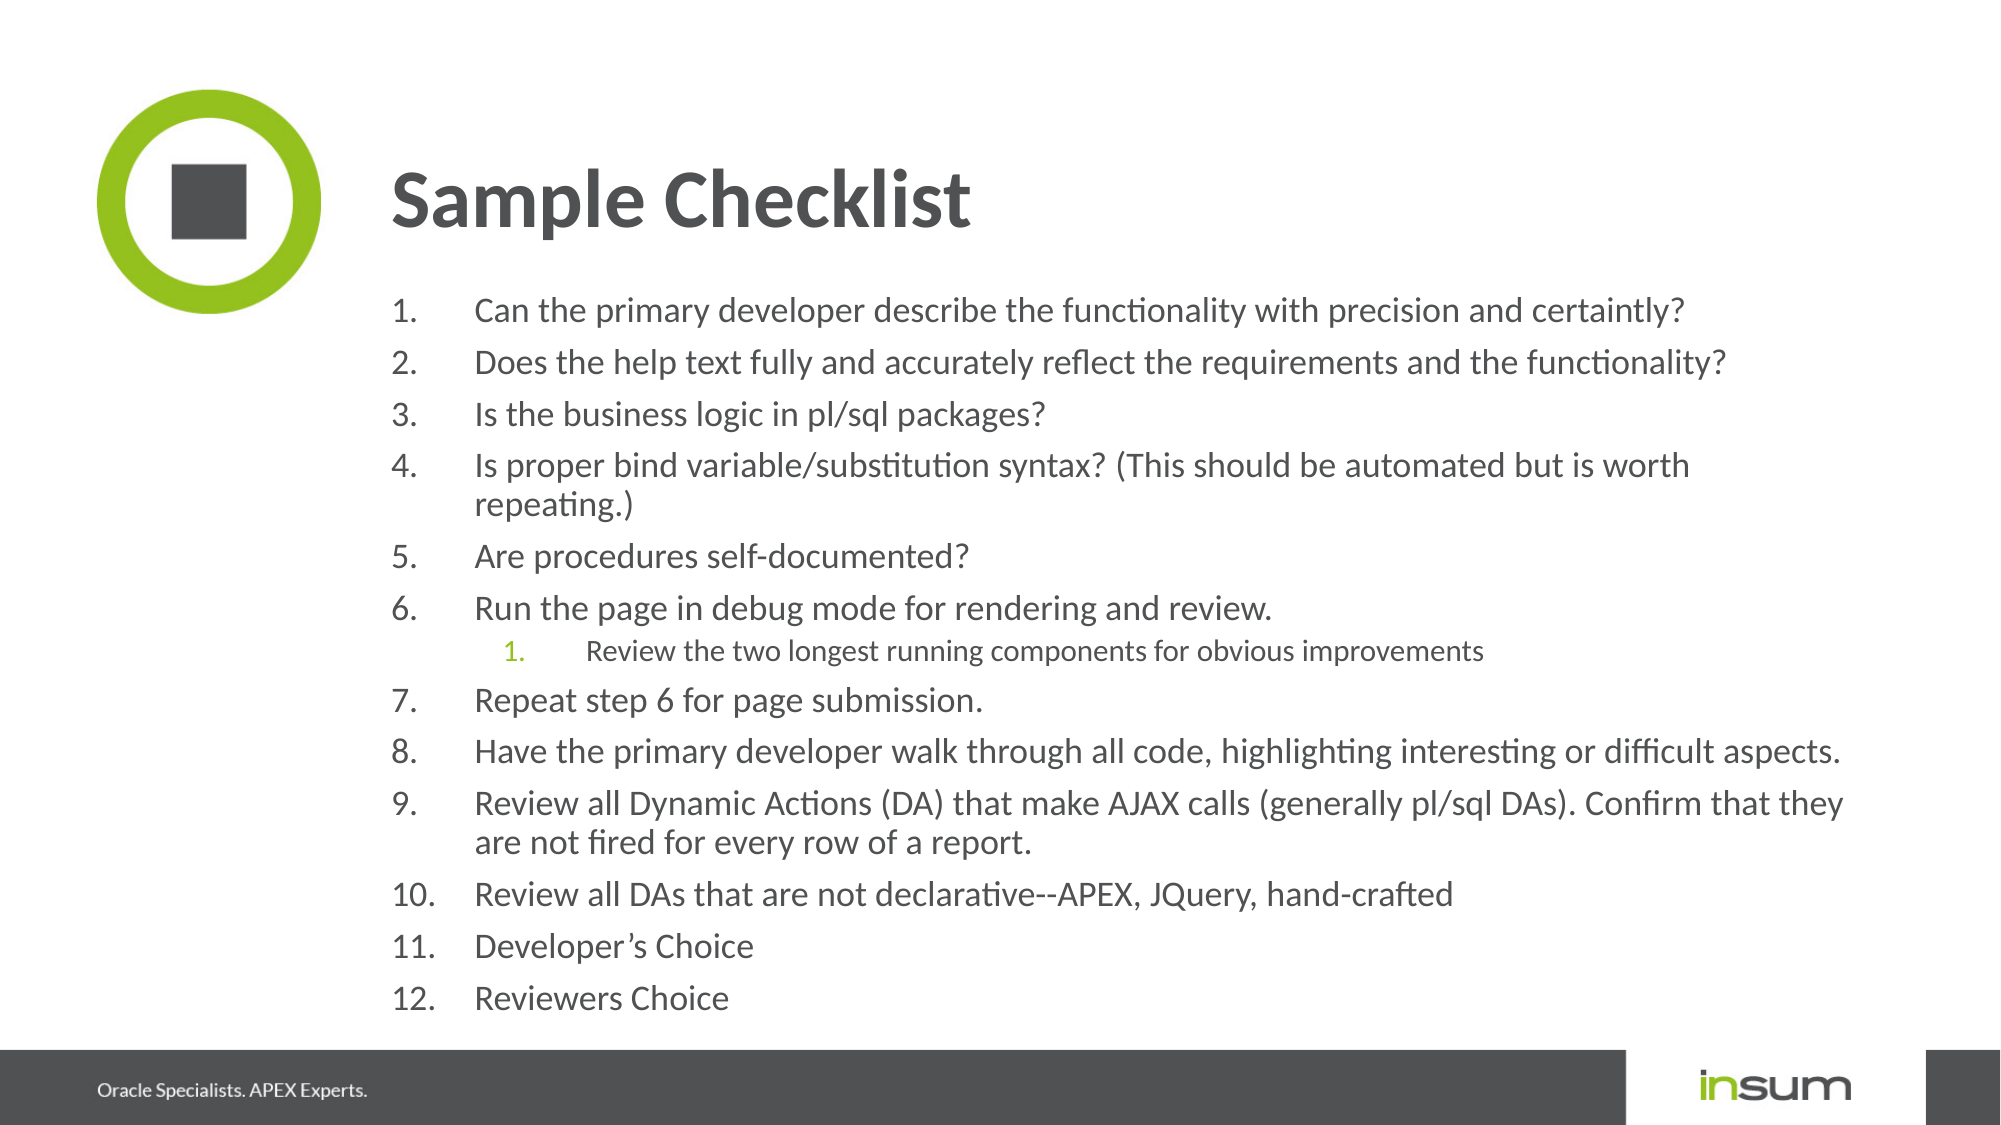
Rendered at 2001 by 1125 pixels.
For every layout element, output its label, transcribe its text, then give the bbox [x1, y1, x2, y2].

list Can the primary developer describe the functionality with precision and certaintly? Does the help text fully and accurately reflect the requirements and the functionality? Is the business logic in pl/sql packages? Is proper bind variable/substitution syntax? (This should be automated but is worth repeating.) Are procedures self-documented? Run the page in debug mode for rendering and review. Review the two longest running components for obvious improvements Repeat step 6 for page submission. Have the primary developer walk through all code, highlighting interesting or difficult aspects. Review all Dynamic Actions (DA) that make AJAX calls (generally pl/sql DAs). Confirm that they are not fired for every row of a report. Review all DAs that are not declarative--APEX, JQuery, hand-crafted Developer’s Choice Reviewers Choice [376, 283, 1863, 1041]
title Sample Checklist [376, 94, 1863, 283]
picture [0, 0, 2001, 1125]
